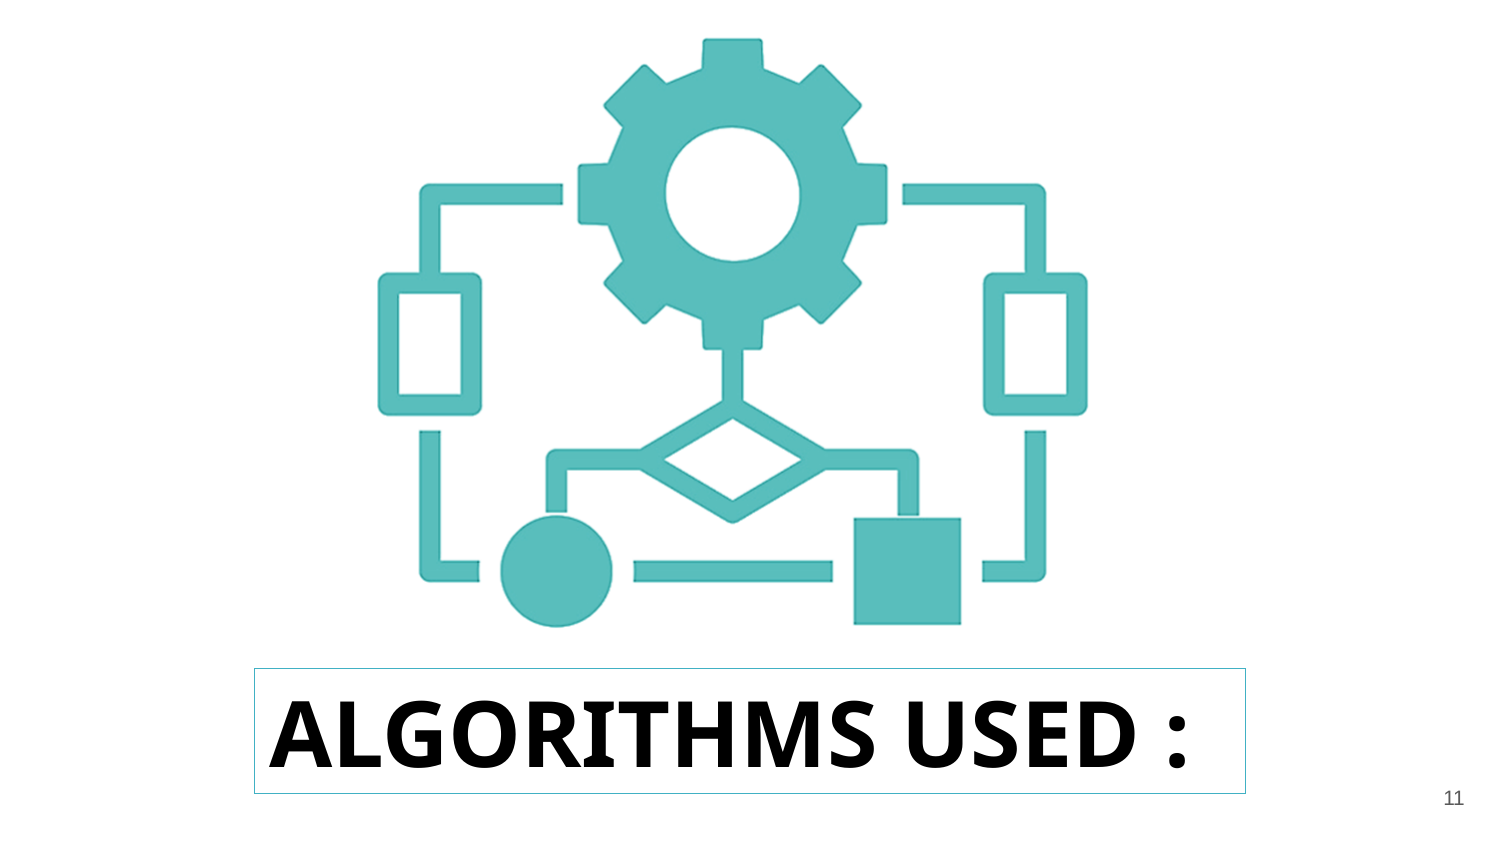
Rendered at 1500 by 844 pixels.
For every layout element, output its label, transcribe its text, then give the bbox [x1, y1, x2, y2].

picture [356, 14, 1144, 651]
text_box ALGORITHMS USED : [254, 668, 1246, 794]
slide_number 11 [1389, 764, 1480, 830]
